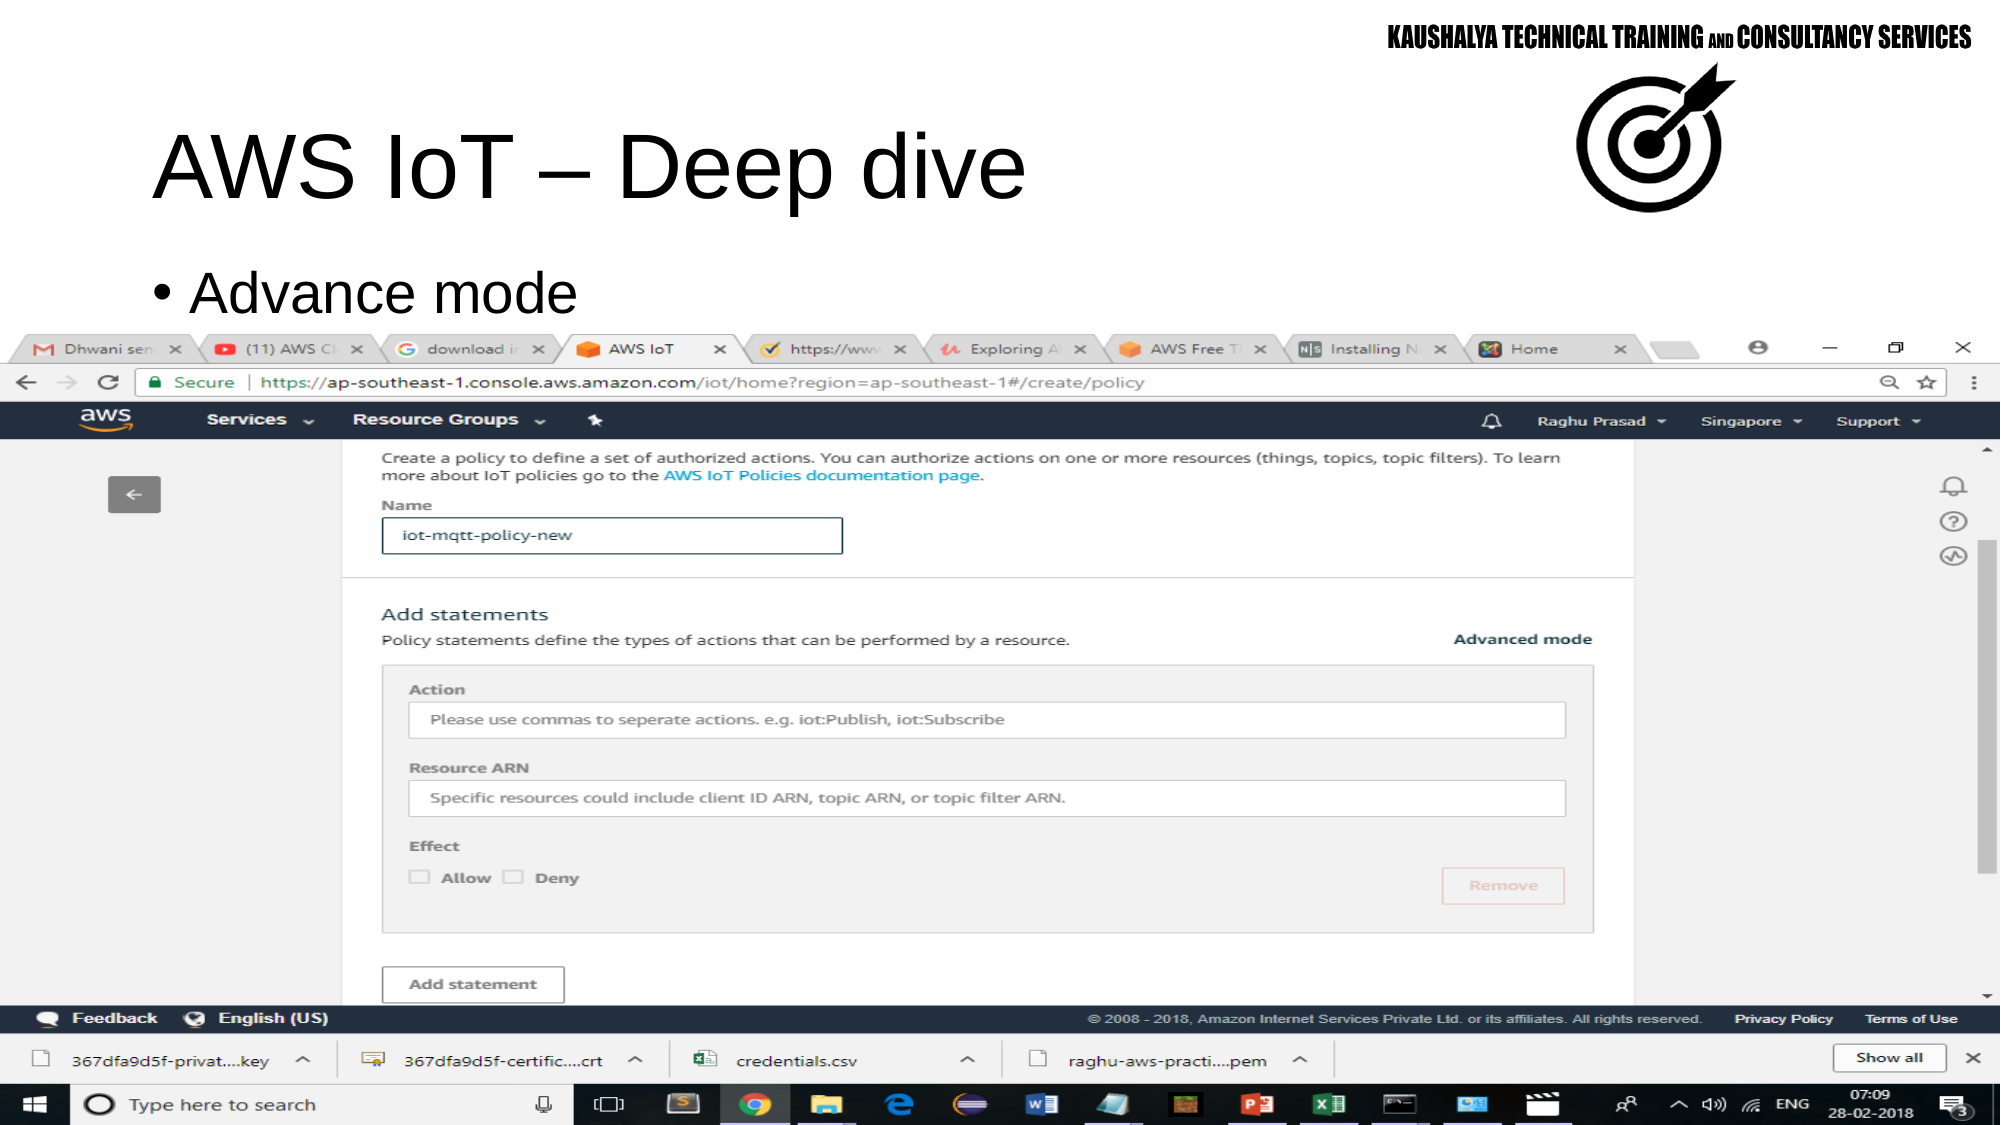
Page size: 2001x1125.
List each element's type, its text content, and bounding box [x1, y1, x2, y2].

picture [1358, 2, 1997, 221]
list Advance mode [137, 256, 1863, 334]
title AWS IoT – Deep dive [137, 59, 1863, 256]
picture [0, 334, 2000, 1125]
